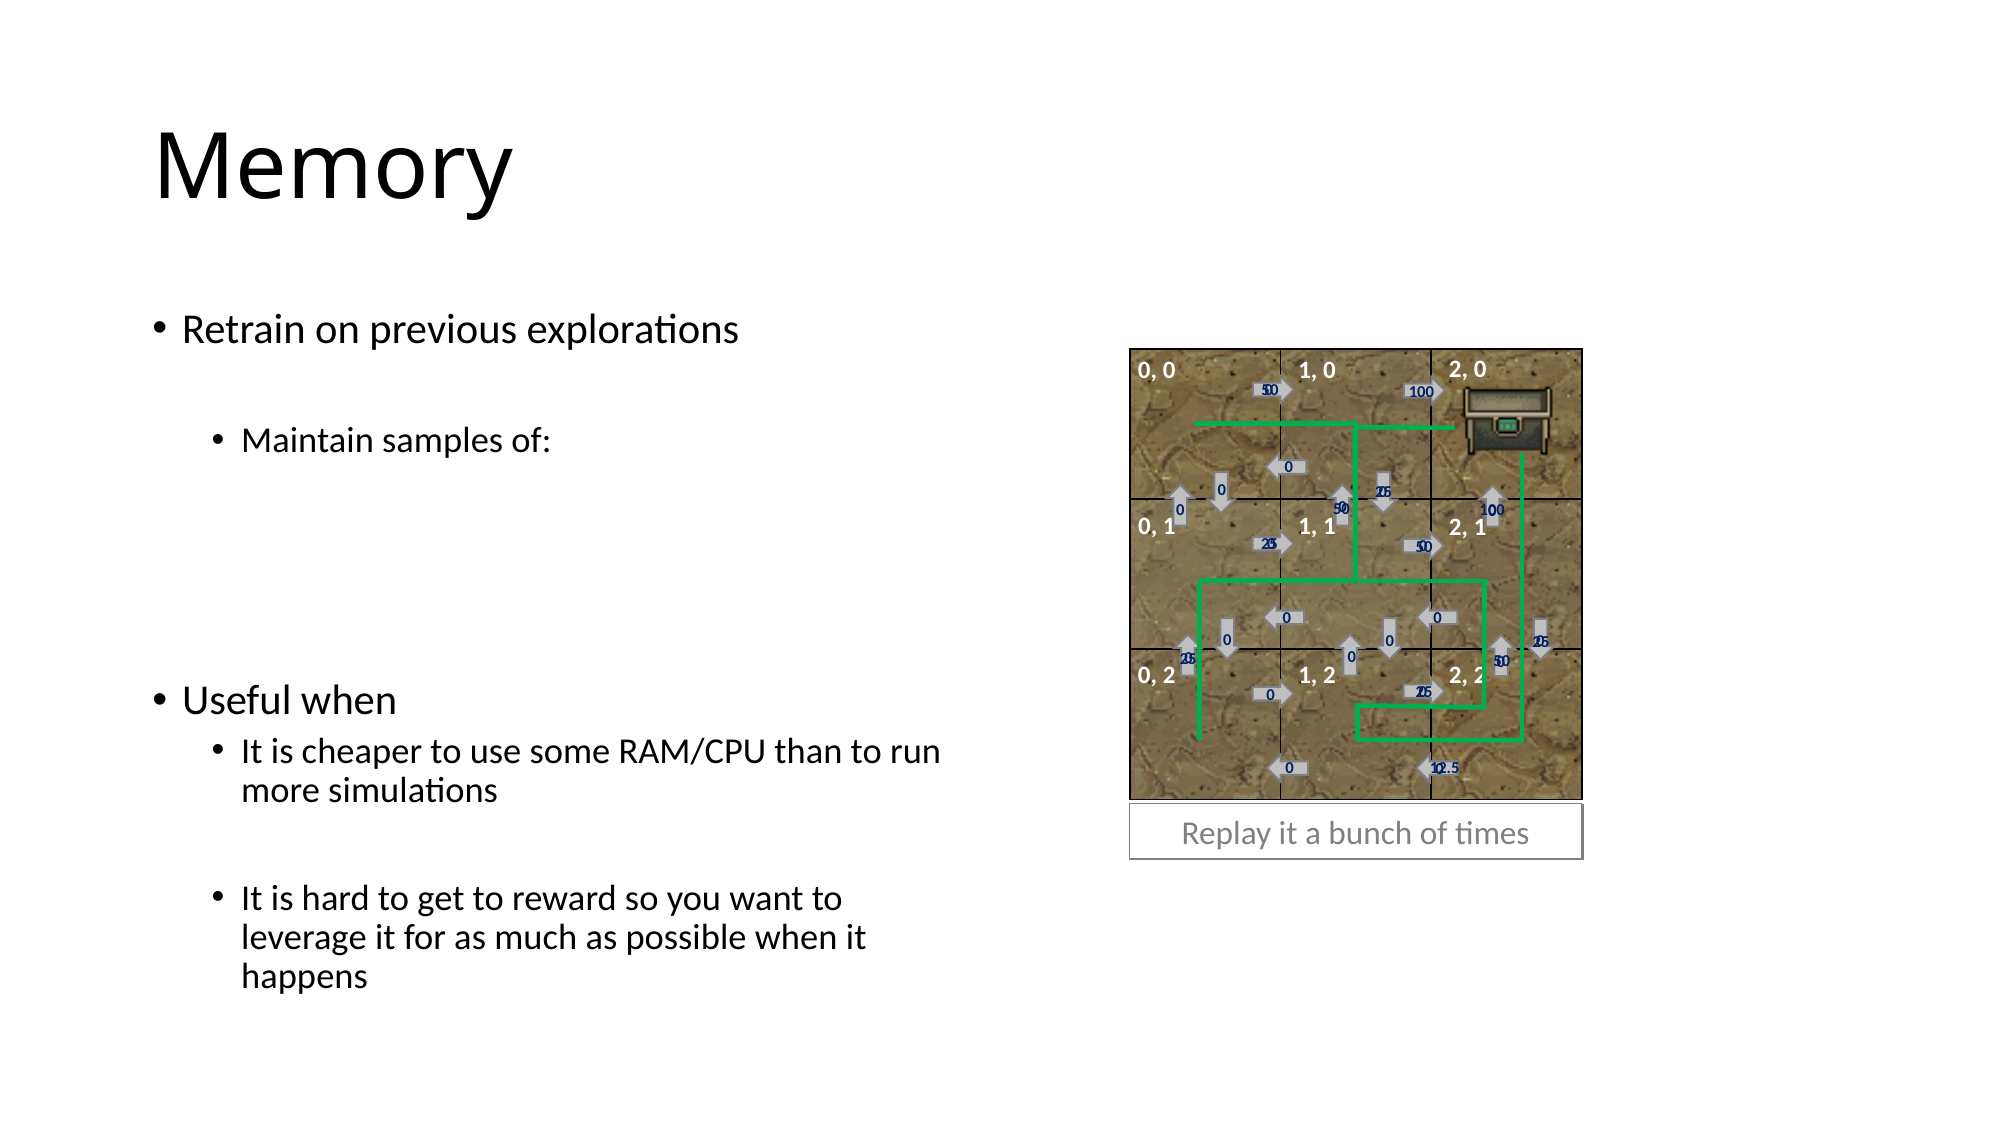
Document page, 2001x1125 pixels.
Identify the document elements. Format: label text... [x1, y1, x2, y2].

text_box 0, 2 [1123, 651, 1130, 697]
picture [1130, 348, 1582, 800]
text_box Replay it a bunch of times [1129, 803, 1582, 859]
text_box 0, 0 [1123, 345, 1191, 391]
title Memory [137, 59, 1863, 278]
text_box 0, 1 [1123, 502, 1130, 547]
